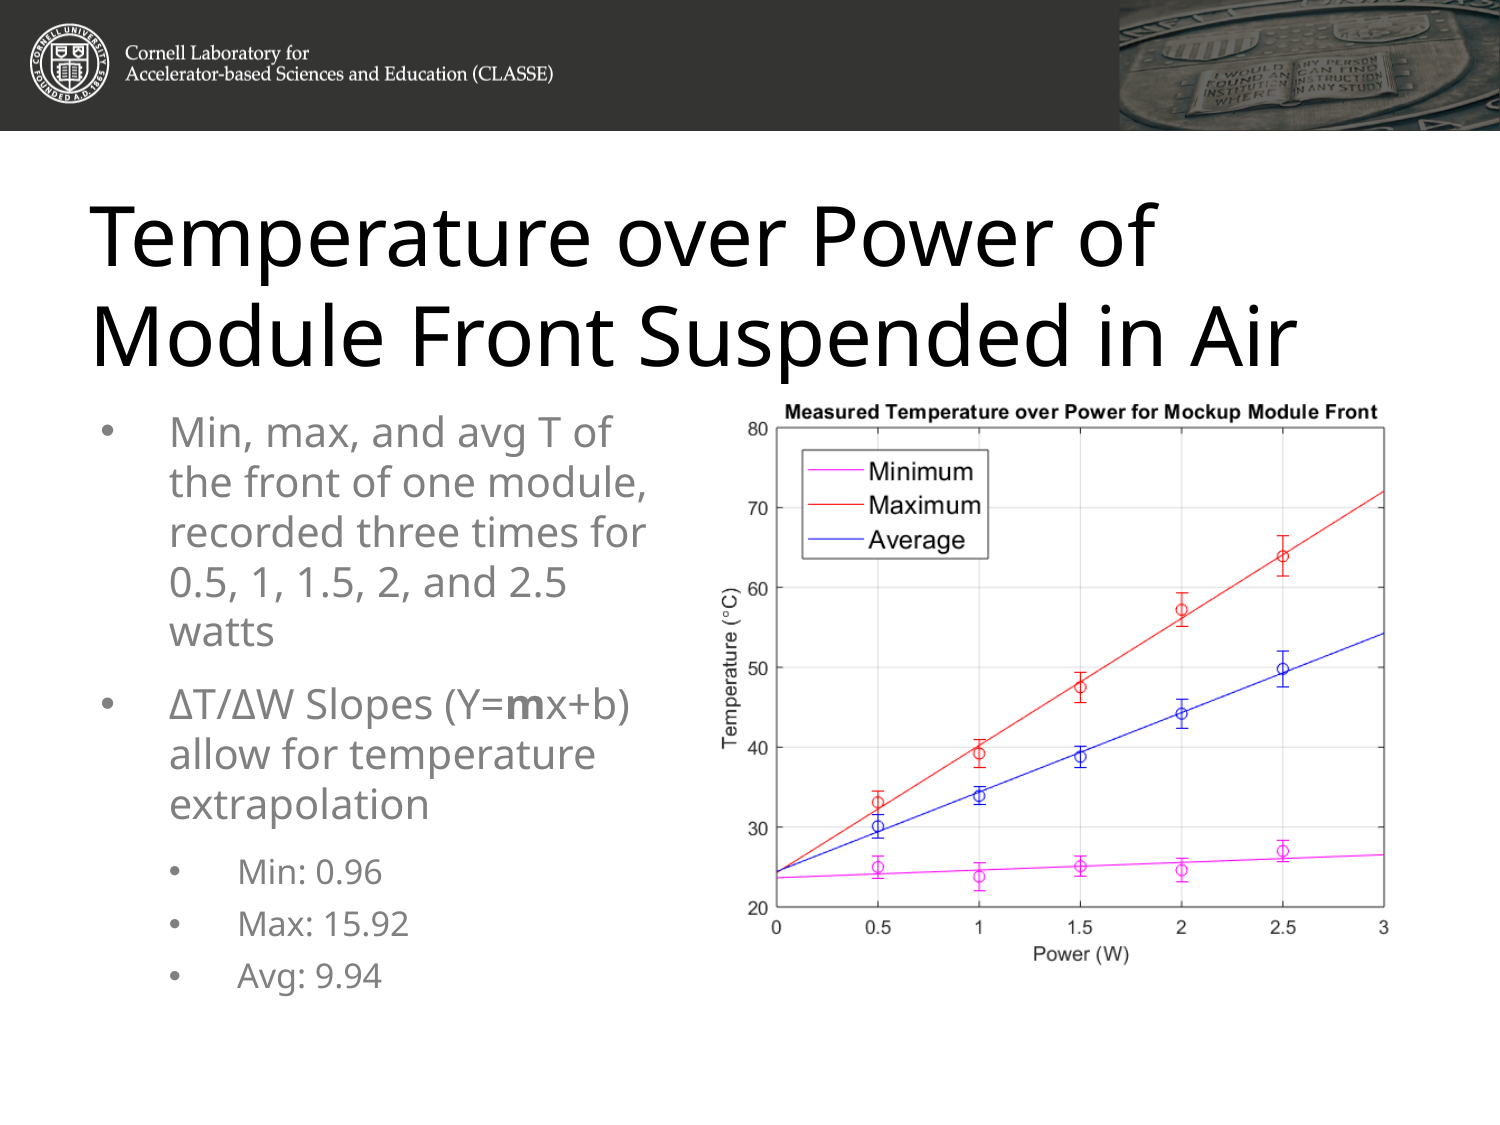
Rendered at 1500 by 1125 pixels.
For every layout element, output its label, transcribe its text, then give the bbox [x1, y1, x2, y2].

picture [675, 384, 1459, 972]
text_box Min, max, and avg T of the front of one module, recorded three times for 0.5, 1, 1.5, 2, and 2.5 watts ΔT/ΔW Slopes (Y=mx+b) allow for temperature extrapolation Min: 0.96 Max: 15.92 Avg: 9.94 [85, 397, 693, 1009]
text_box Temperature over Power of Module Front Suspended in Air [74, 175, 1474, 313]
picture [0, 0, 1500, 131]
